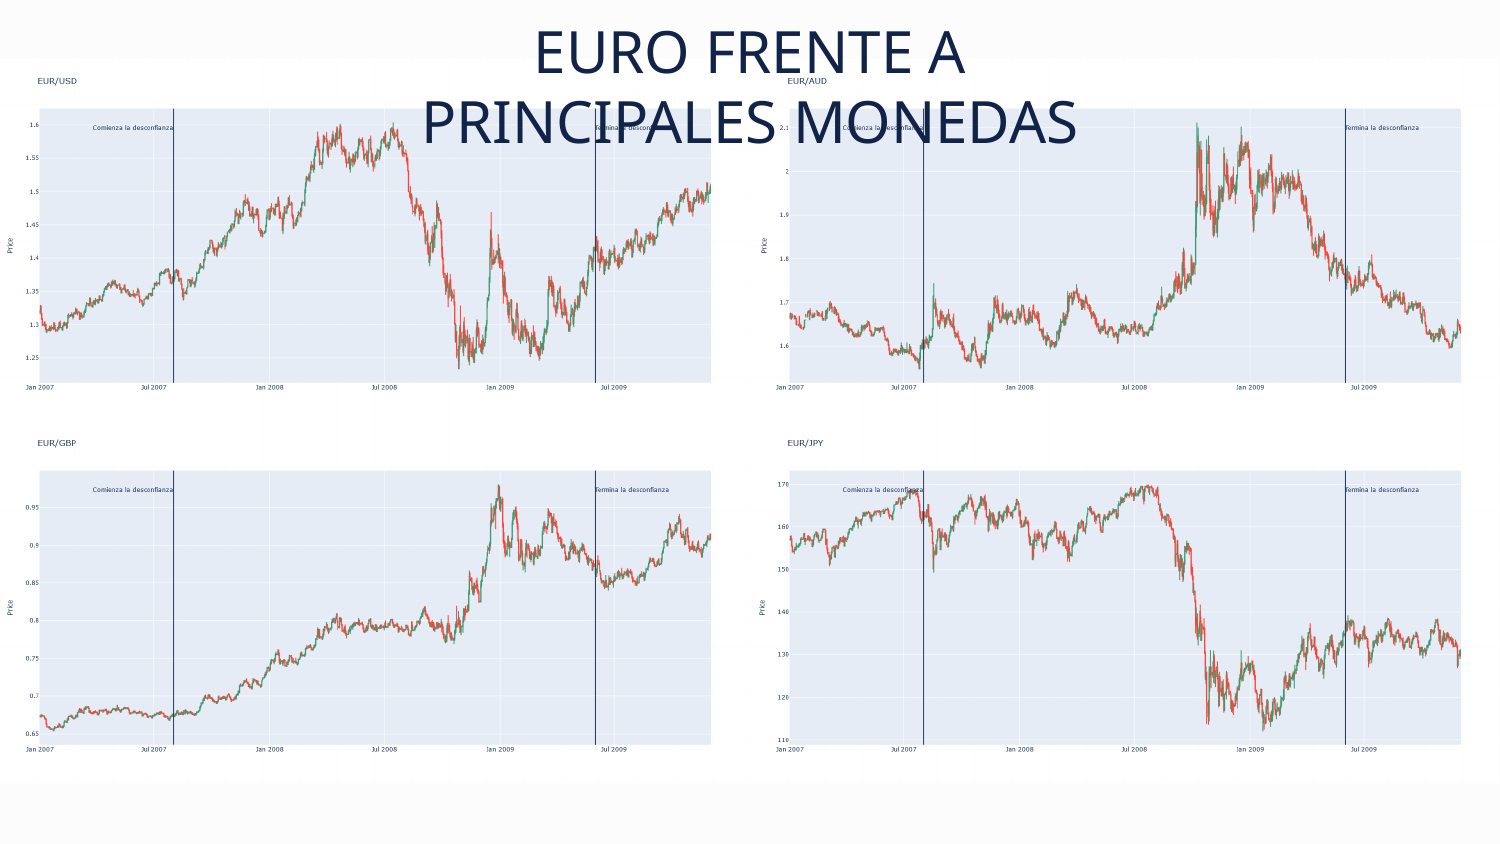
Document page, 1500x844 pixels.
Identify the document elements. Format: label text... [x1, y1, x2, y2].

picture [0, 59, 1500, 785]
title EURO FRENTE A PRINCIPALES MONEDAS [364, 0, 1136, 58]
